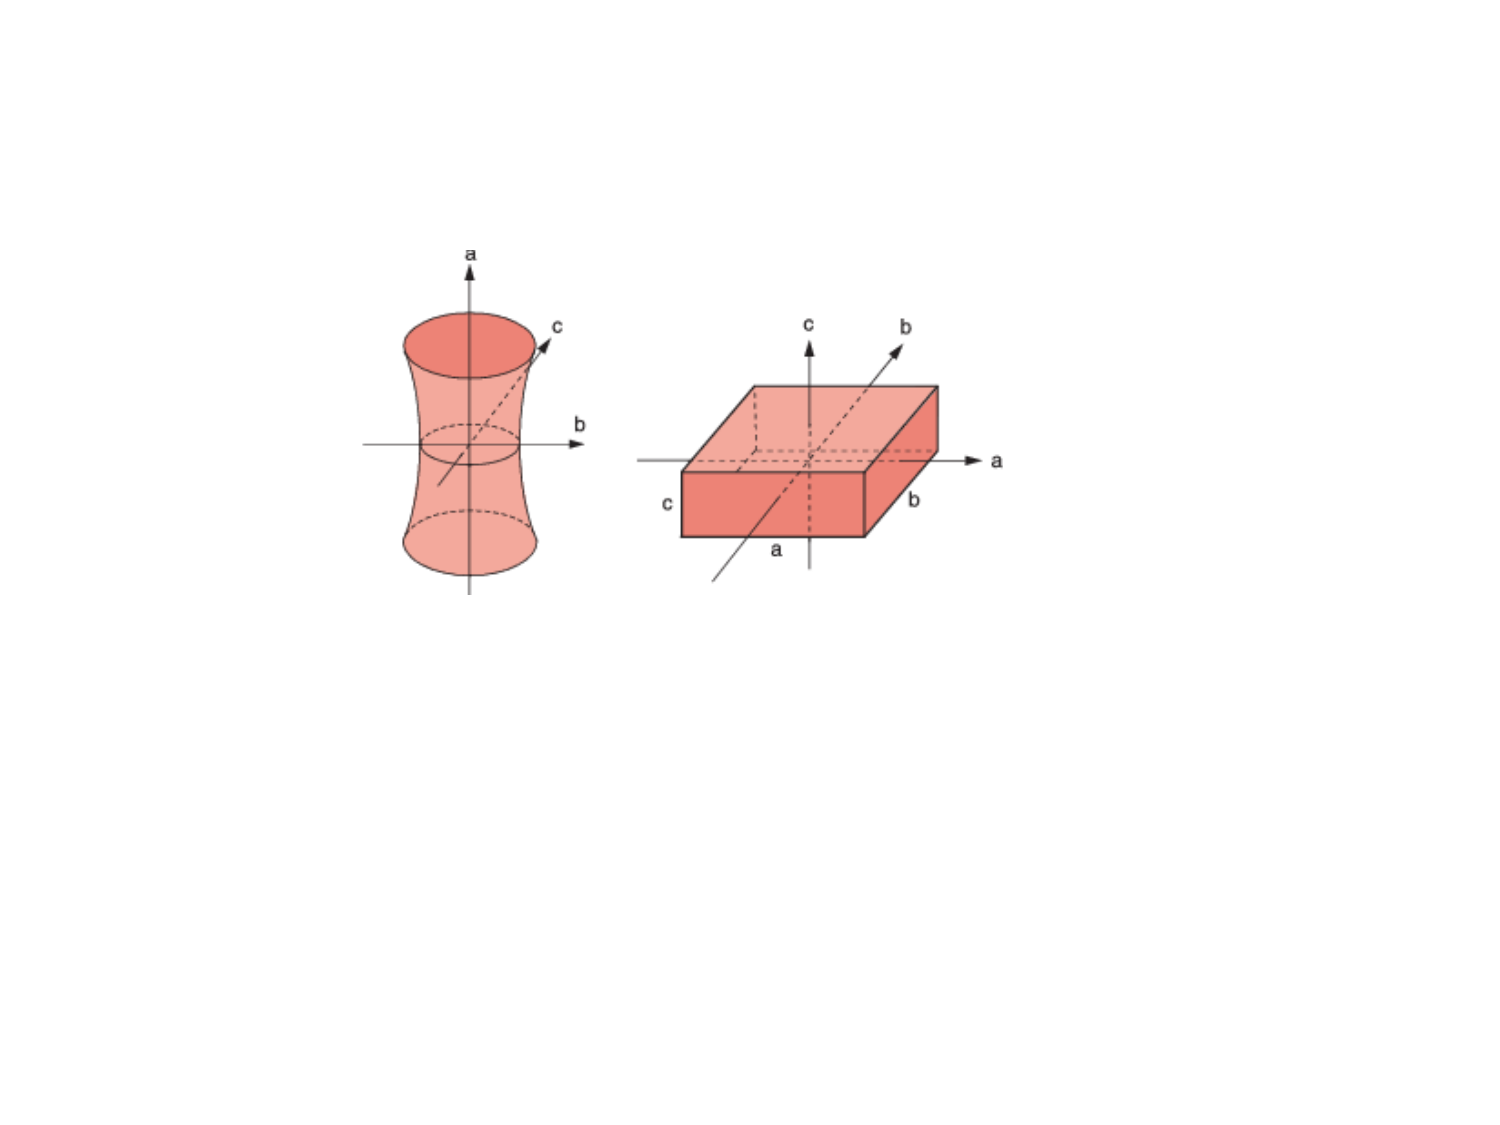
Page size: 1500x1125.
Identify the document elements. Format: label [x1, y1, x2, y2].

picture [341, 250, 1003, 595]
